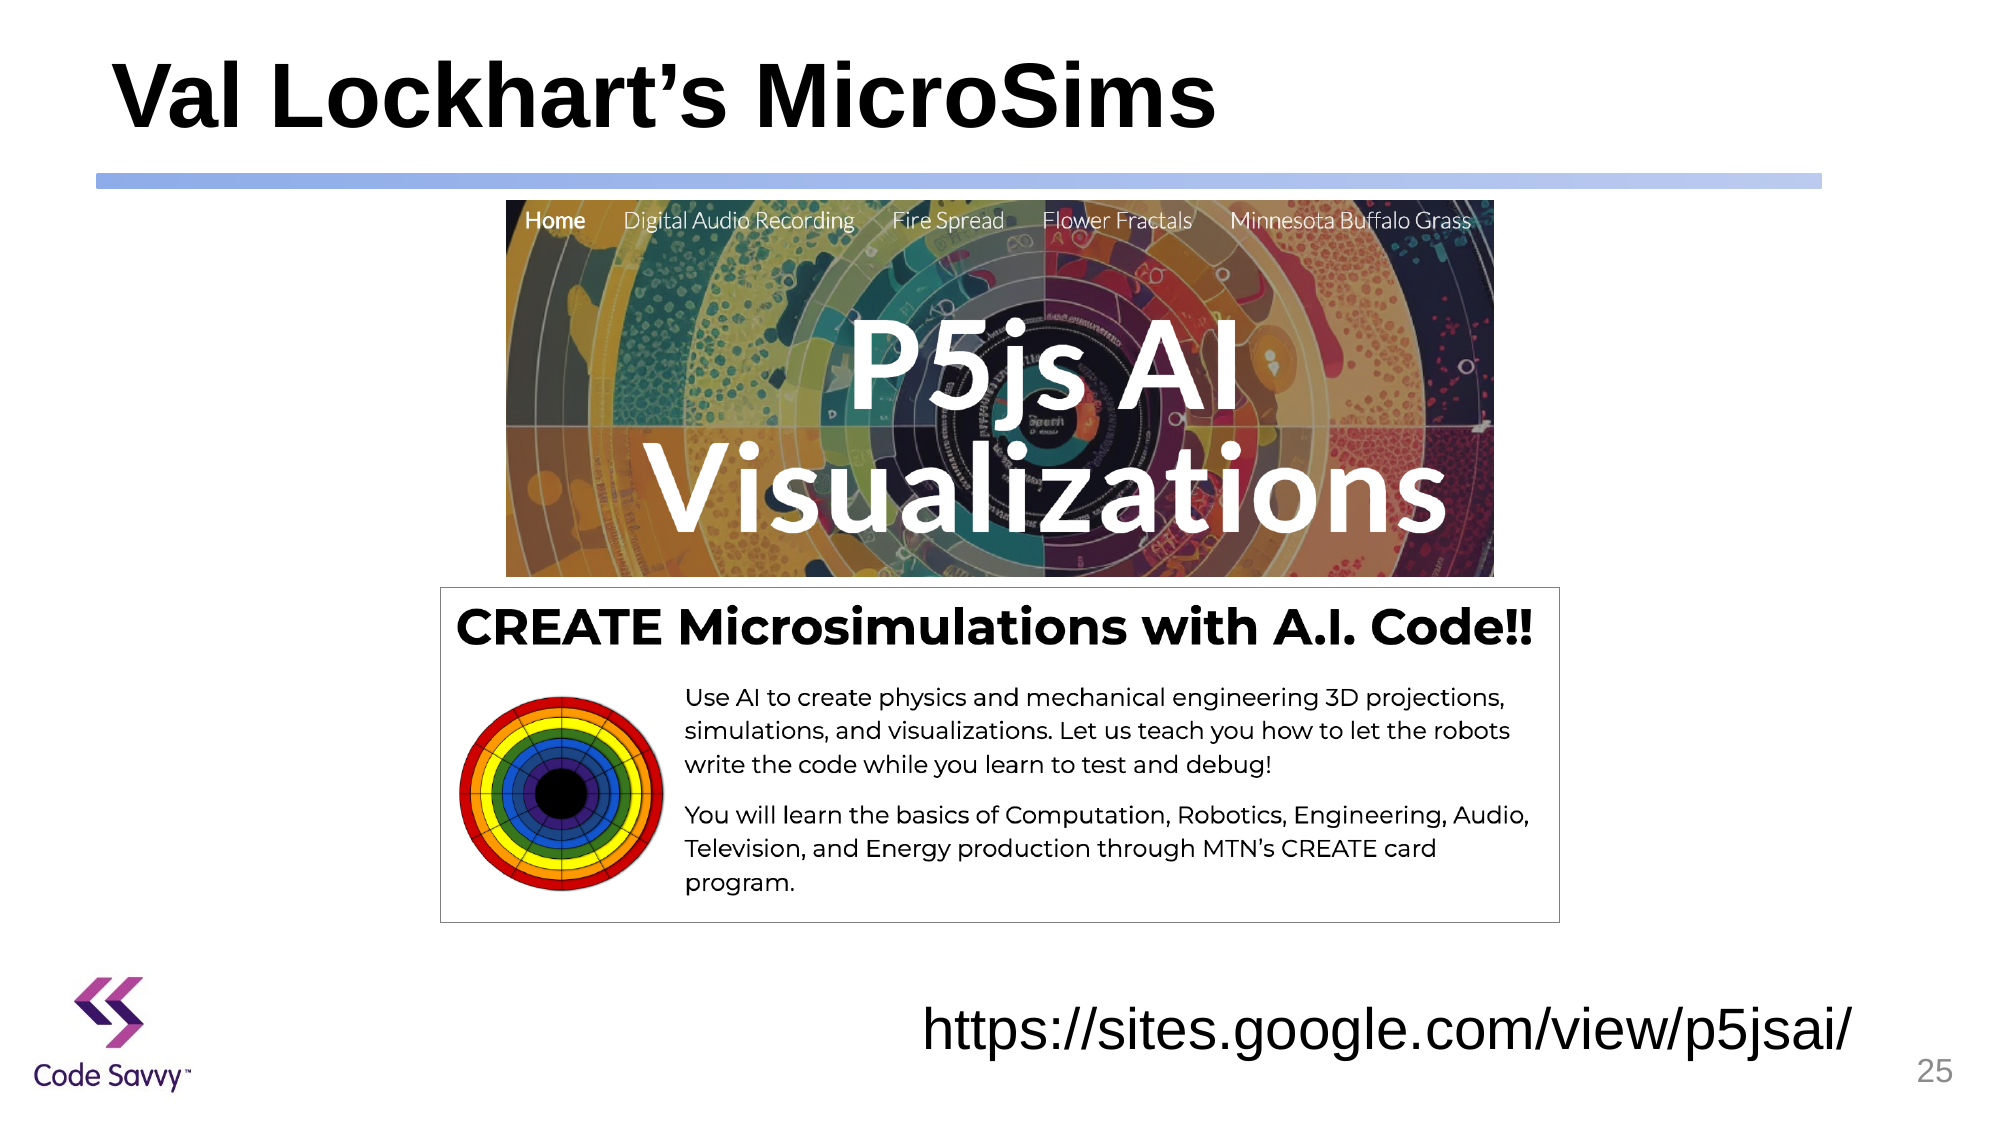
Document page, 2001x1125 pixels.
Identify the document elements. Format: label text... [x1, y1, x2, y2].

text_box https://sites.google.com/view/p5jsai/ [907, 991, 1969, 1098]
picture [440, 586, 1560, 923]
title Val Lockhart’s MicroSims [96, 26, 1822, 169]
picture [31, 971, 196, 1097]
picture [506, 200, 1494, 577]
